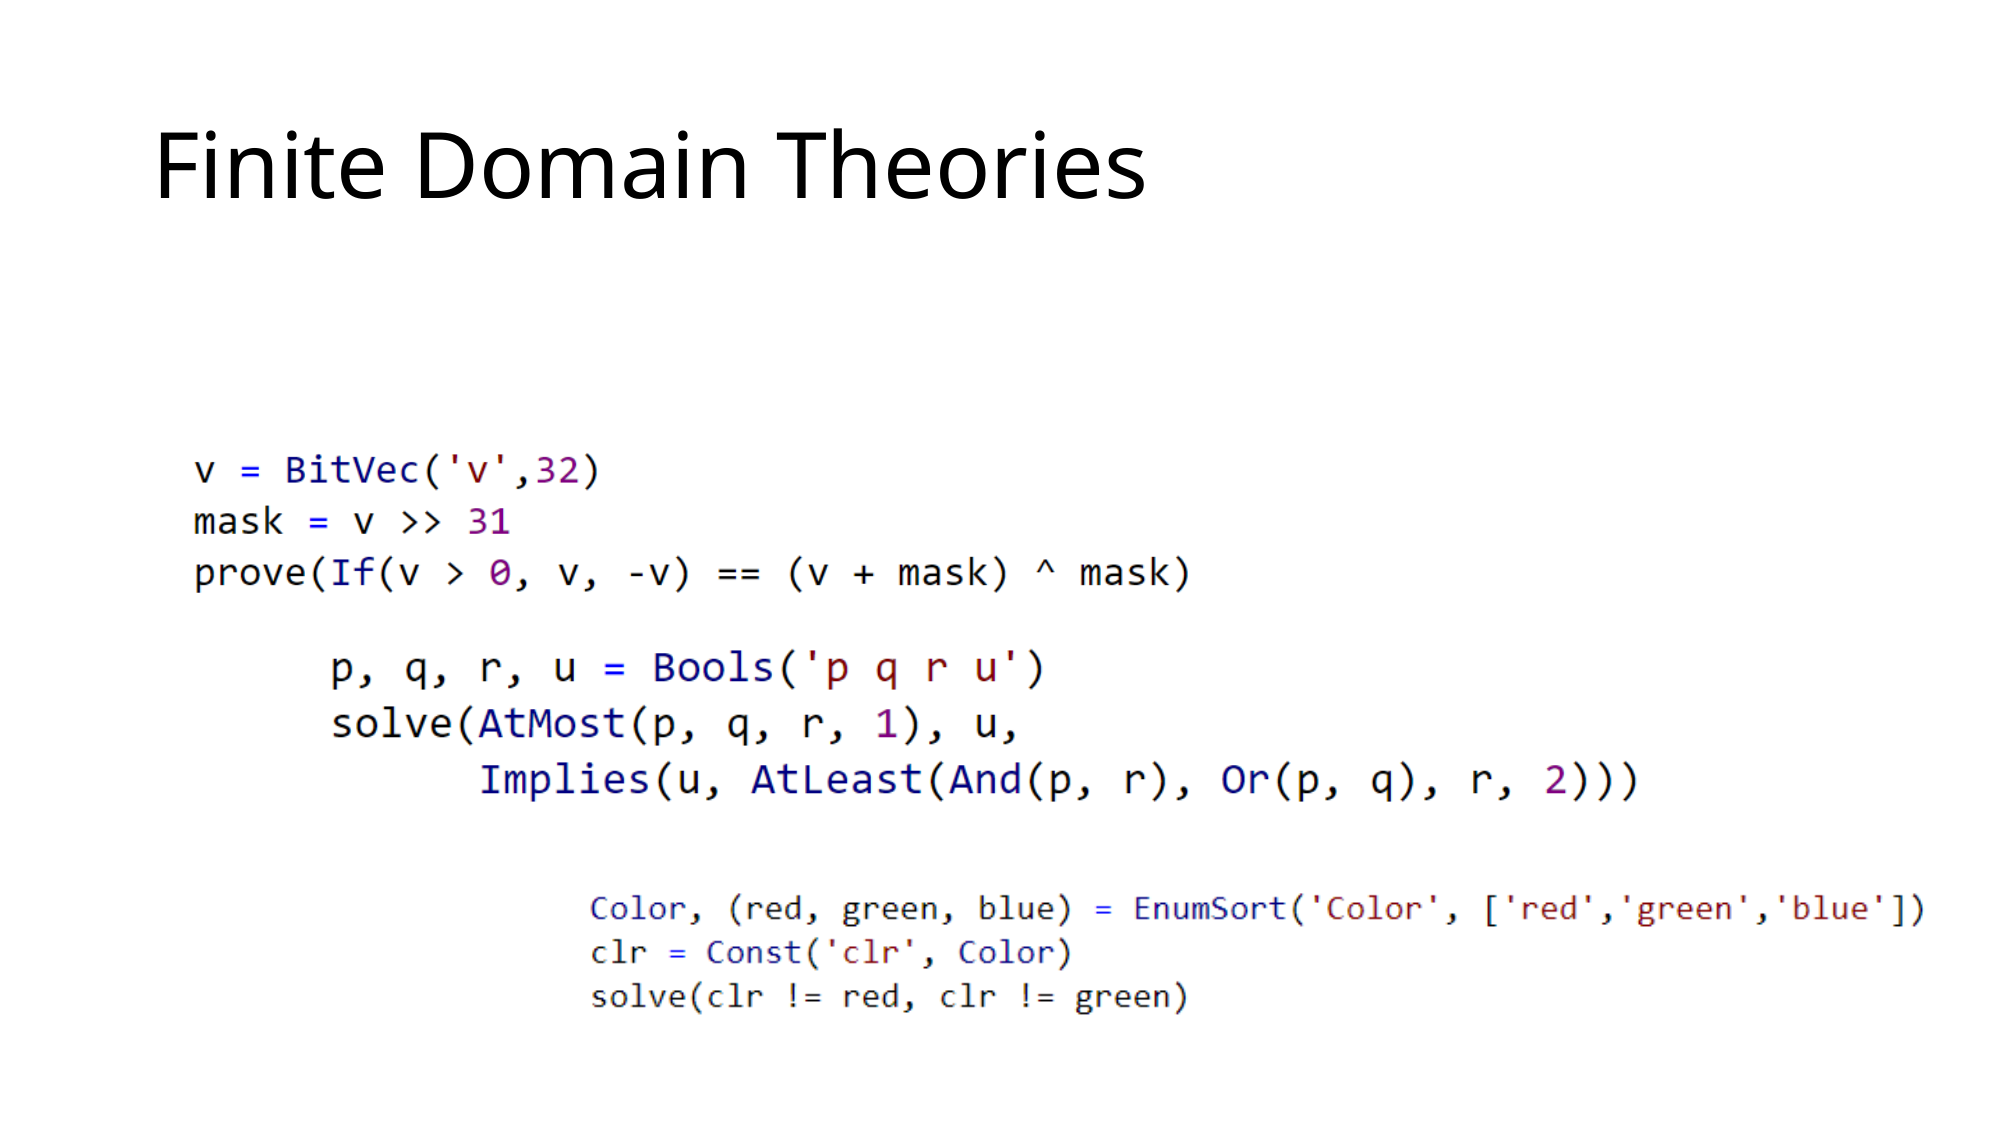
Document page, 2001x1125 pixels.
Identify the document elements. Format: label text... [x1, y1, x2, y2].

picture [323, 638, 1670, 820]
picture [186, 443, 1216, 607]
title Finite Domain Theories [137, 59, 1863, 278]
picture [582, 892, 1961, 1022]
